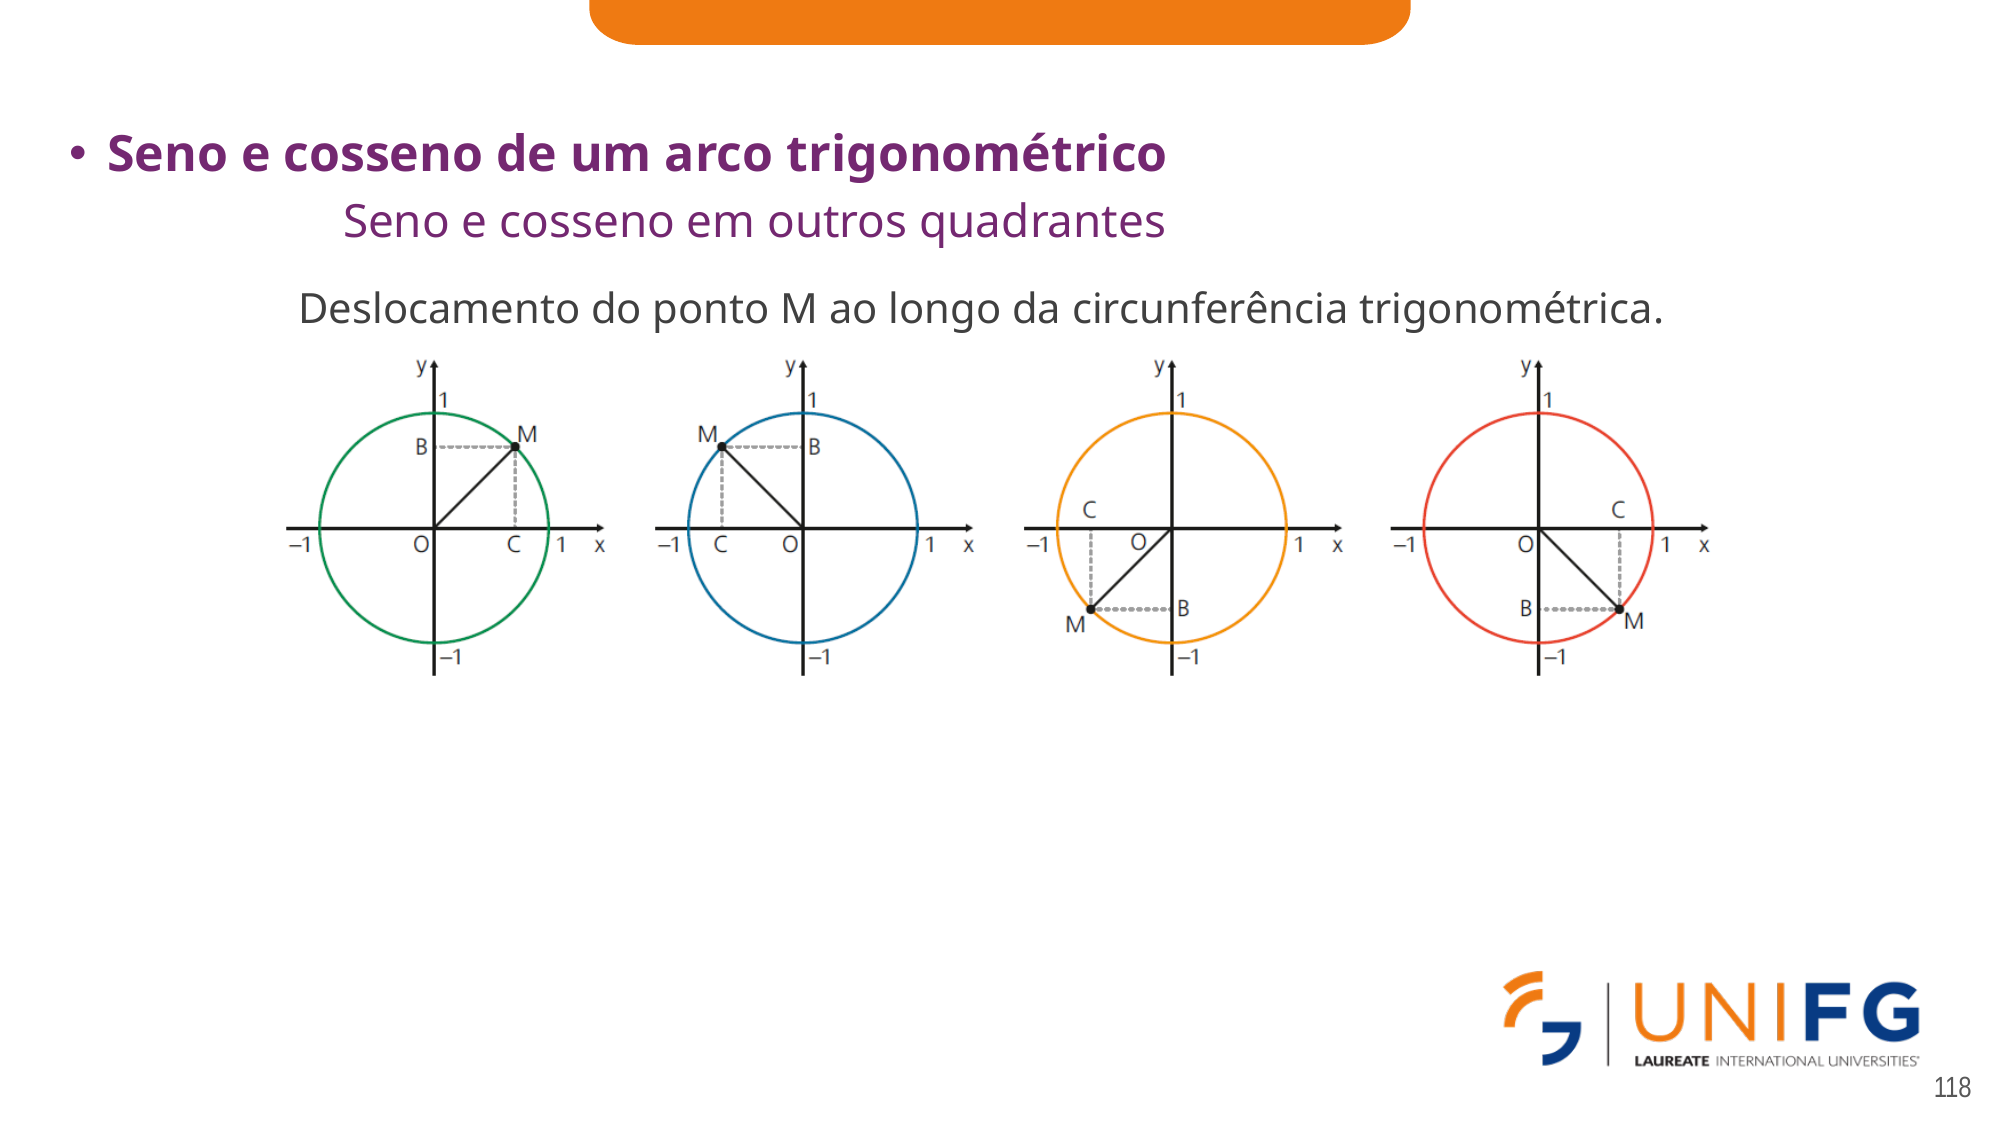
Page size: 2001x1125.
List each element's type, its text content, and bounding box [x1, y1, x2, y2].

list Seno e cosseno de um arco trigonométrico [55, 120, 1945, 1019]
picture [1494, 1019, 1928, 1074]
picture [284, 355, 1723, 677]
text_box Seno e cosseno em outros quadrantes [328, 184, 1483, 255]
text_box Deslocamento do ponto M ao longo da circunferência trigonométrica. [283, 274, 1702, 340]
